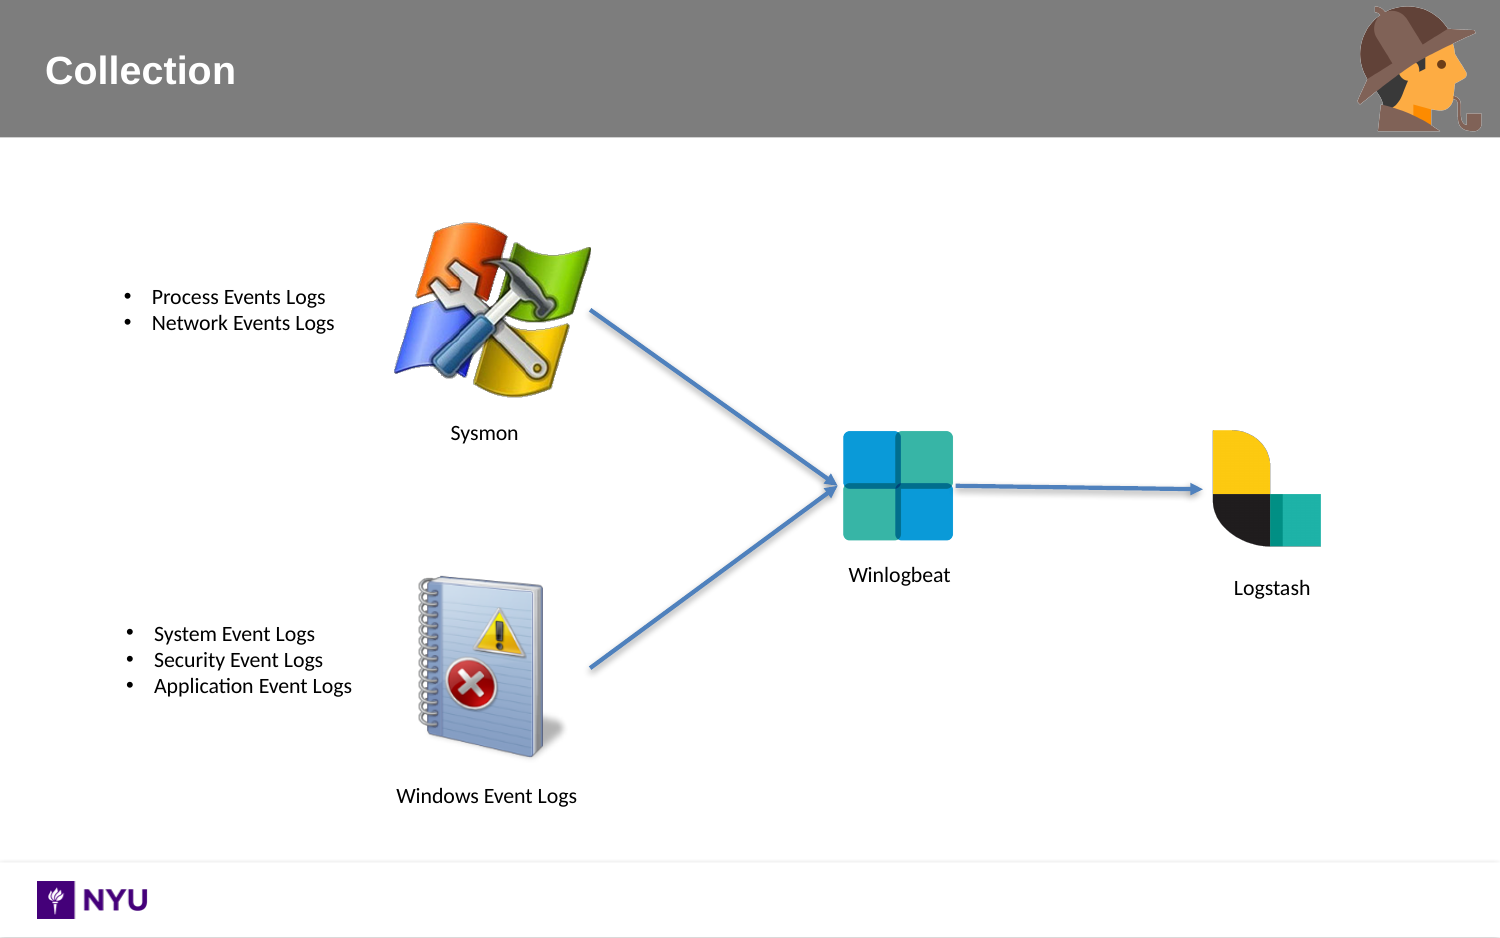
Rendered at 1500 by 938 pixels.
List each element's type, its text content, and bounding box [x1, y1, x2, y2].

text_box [589, 485, 838, 669]
picture [394, 211, 591, 408]
picture [37, 881, 148, 919]
picture [377, 561, 591, 775]
picture [1336, 0, 1494, 138]
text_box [955, 485, 1204, 490]
text_box Collection [0, 0, 1334, 138]
text_box System Event Logs Security Event Logs Application Event Logs [111, 611, 372, 758]
text_box Logstash [1219, 566, 1329, 607]
picture [1202, 424, 1329, 554]
text_box Windows Event Logs [381, 774, 603, 816]
text_box Winlogbeat [842, 553, 972, 595]
text_box Sysmon [435, 416, 545, 453]
text_box Collection [1495, 0, 1500, 138]
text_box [589, 309, 838, 485]
picture [838, 427, 956, 545]
text_box Process Events Logs Network Events Logs [108, 275, 354, 395]
